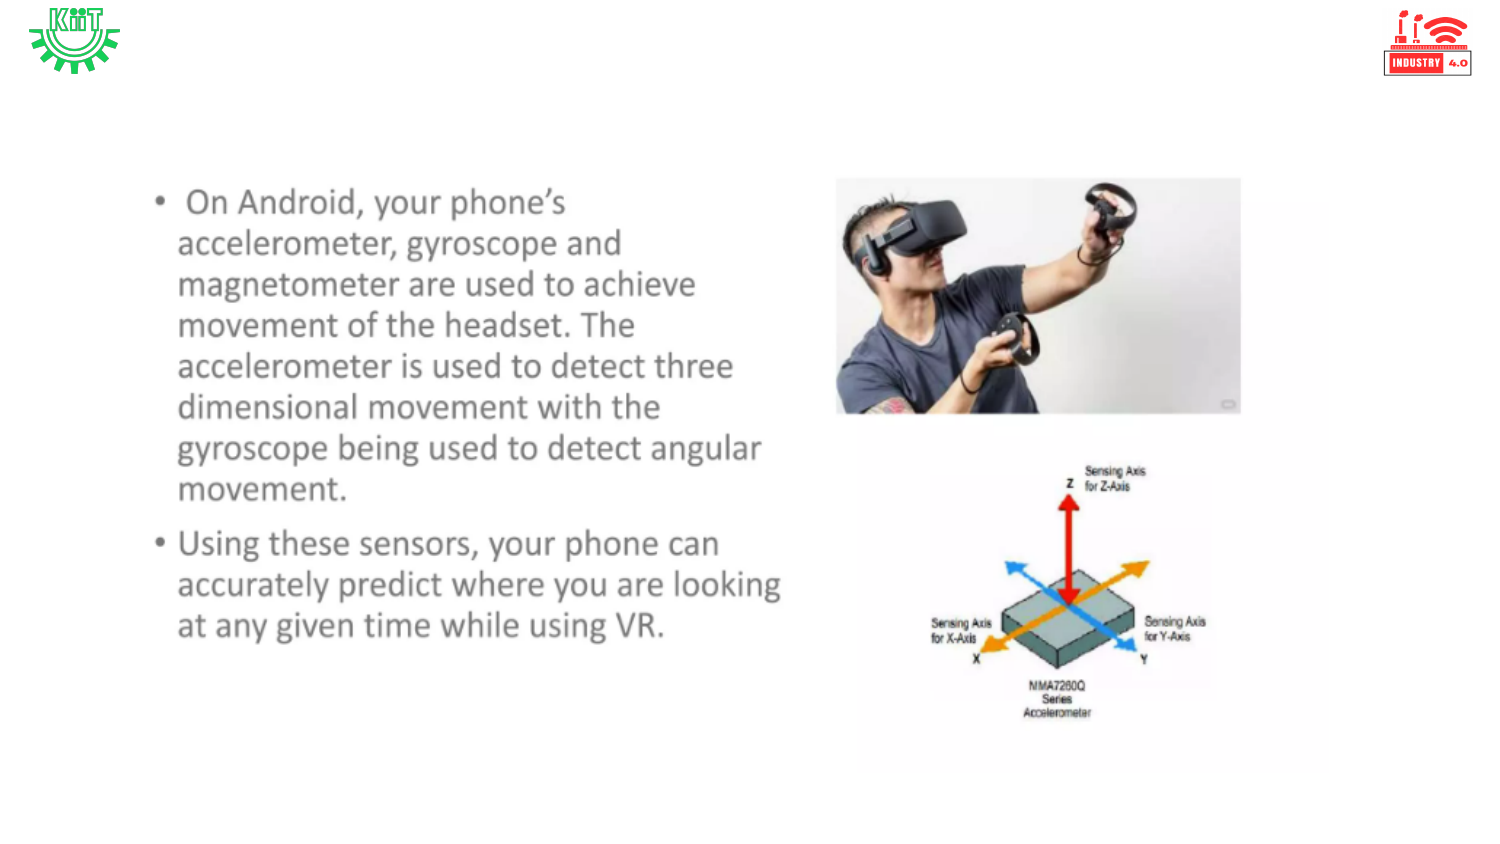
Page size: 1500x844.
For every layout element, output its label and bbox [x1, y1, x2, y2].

list [85, 121, 1439, 773]
picture [1382, 8, 1473, 78]
picture [29, 8, 120, 74]
